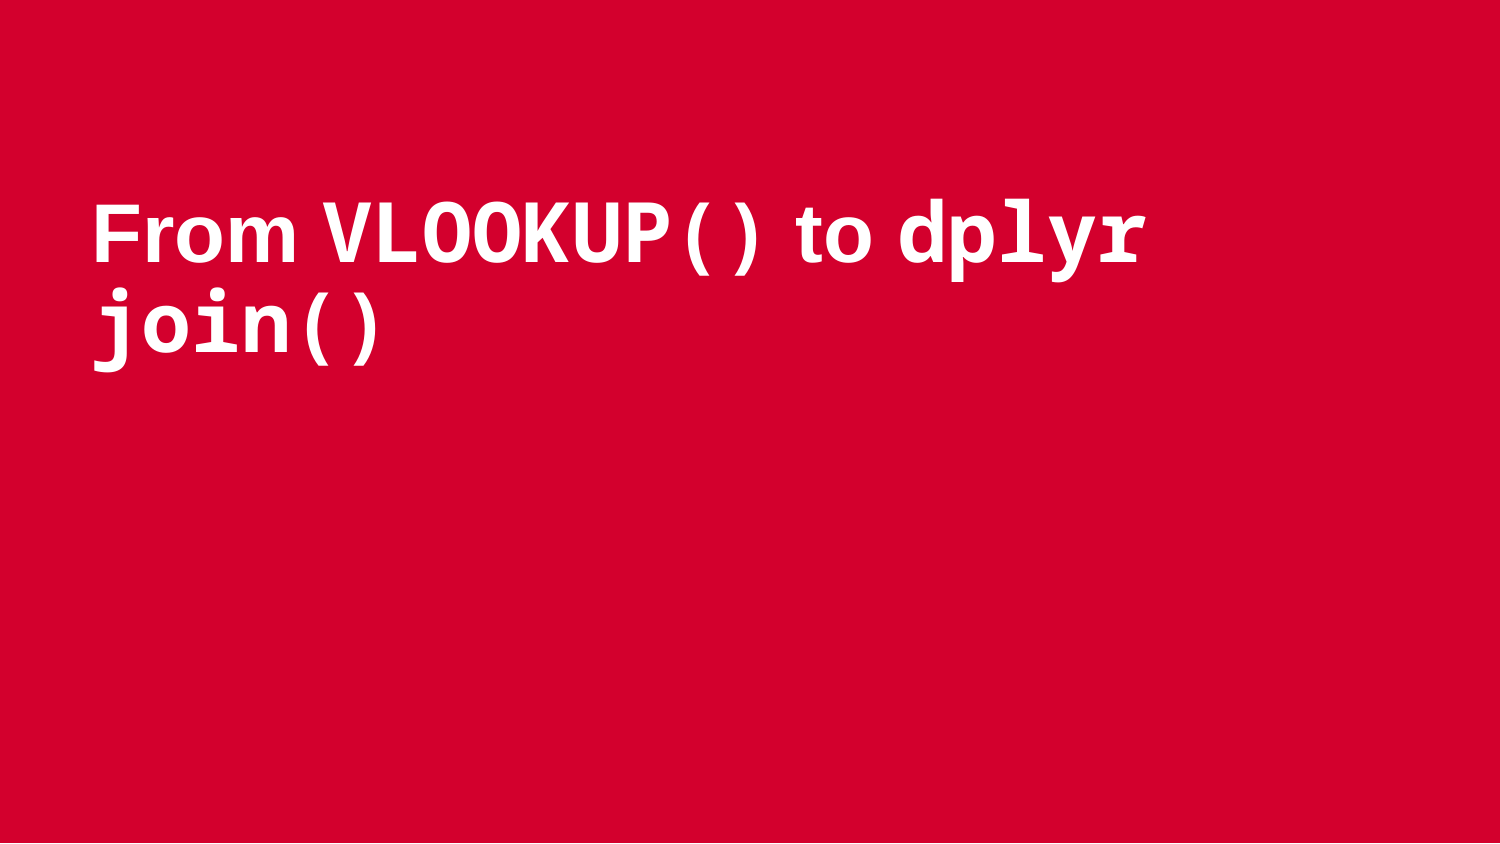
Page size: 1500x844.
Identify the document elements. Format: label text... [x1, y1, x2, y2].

text_box From VLOOKUP() to dplyr join() [91, 188, 1380, 378]
text_box [0, 0, 1500, 843]
